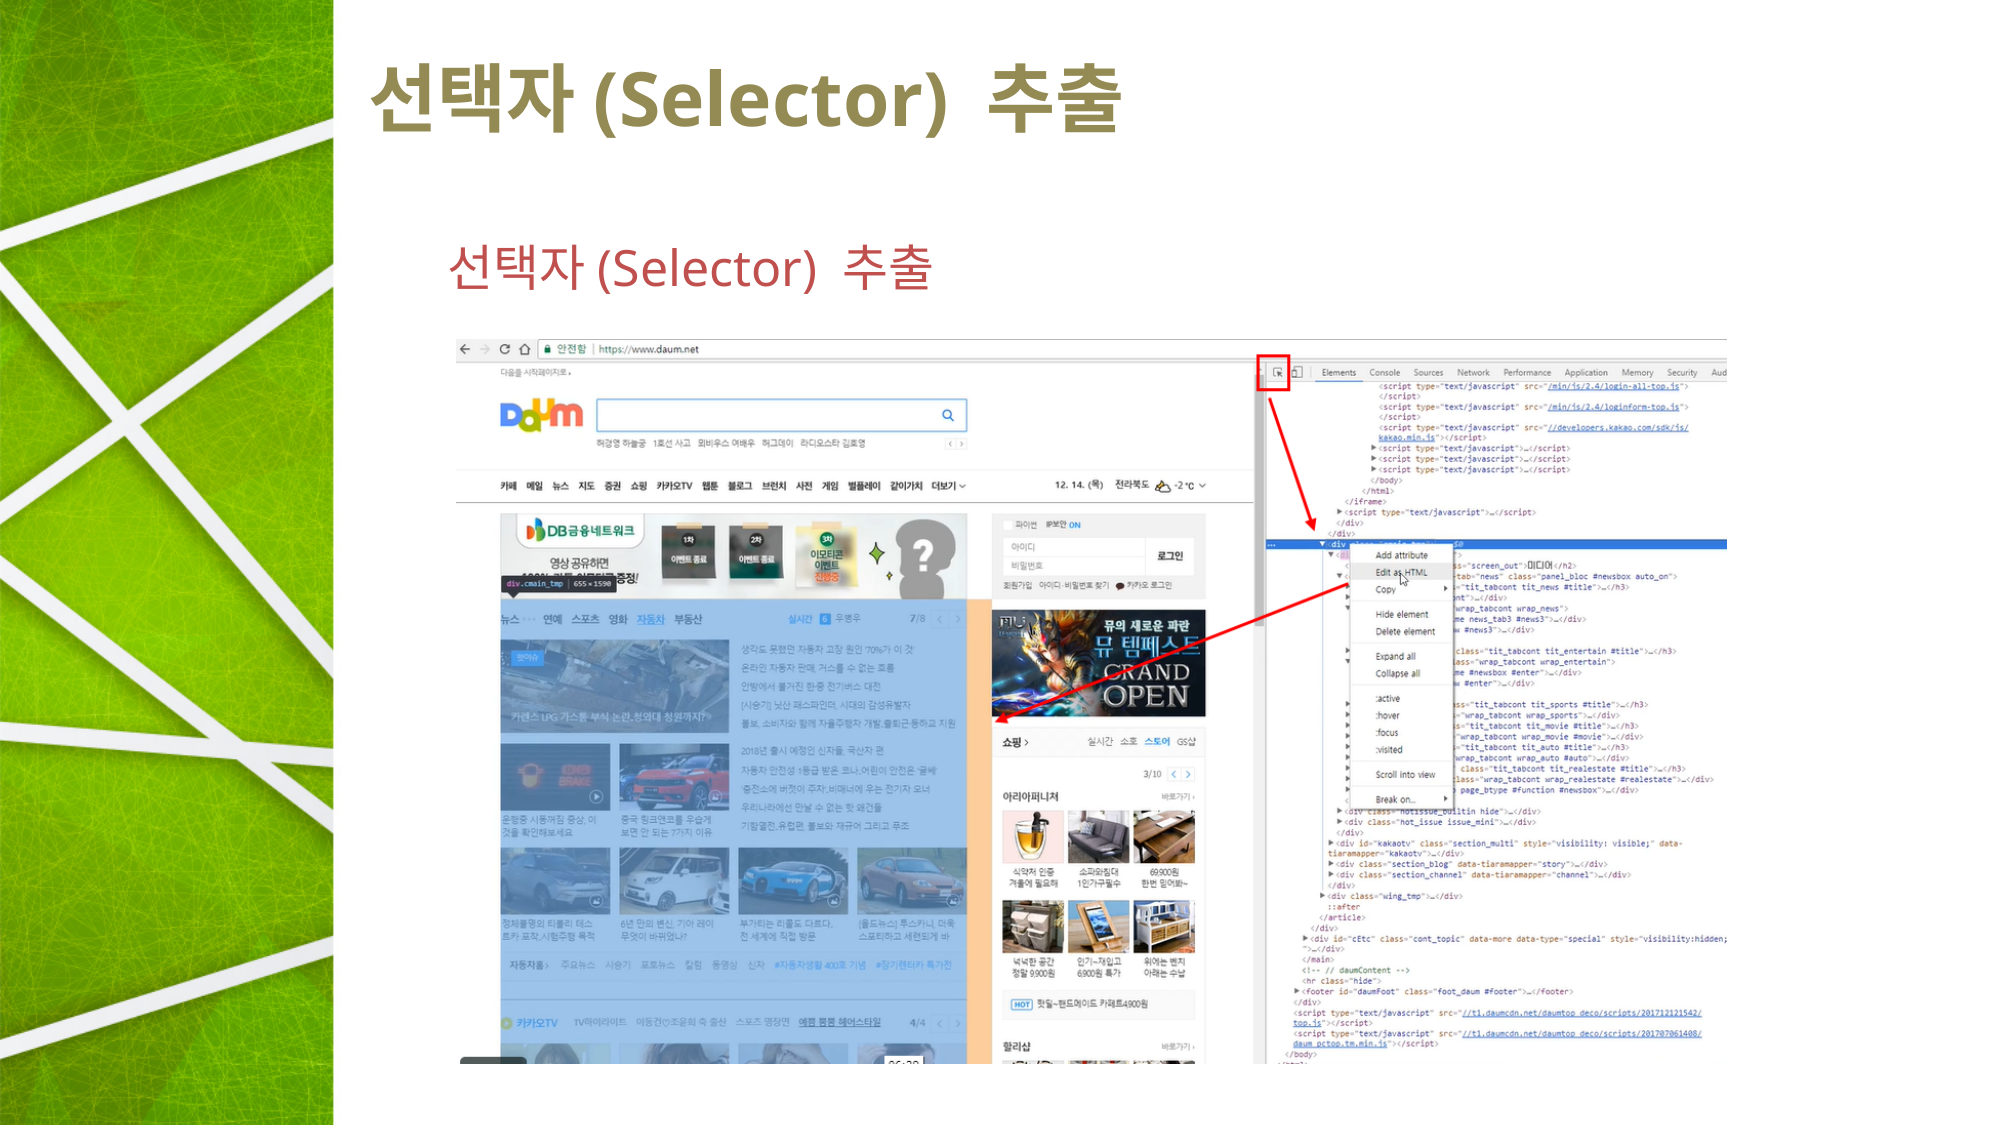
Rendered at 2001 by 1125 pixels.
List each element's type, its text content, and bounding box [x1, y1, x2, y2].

picture [0, 0, 2001, 1125]
list 선택자(Selector) 추출 [432, 216, 1945, 317]
title 선택자(Selector) 추출 [354, 0, 2000, 194]
